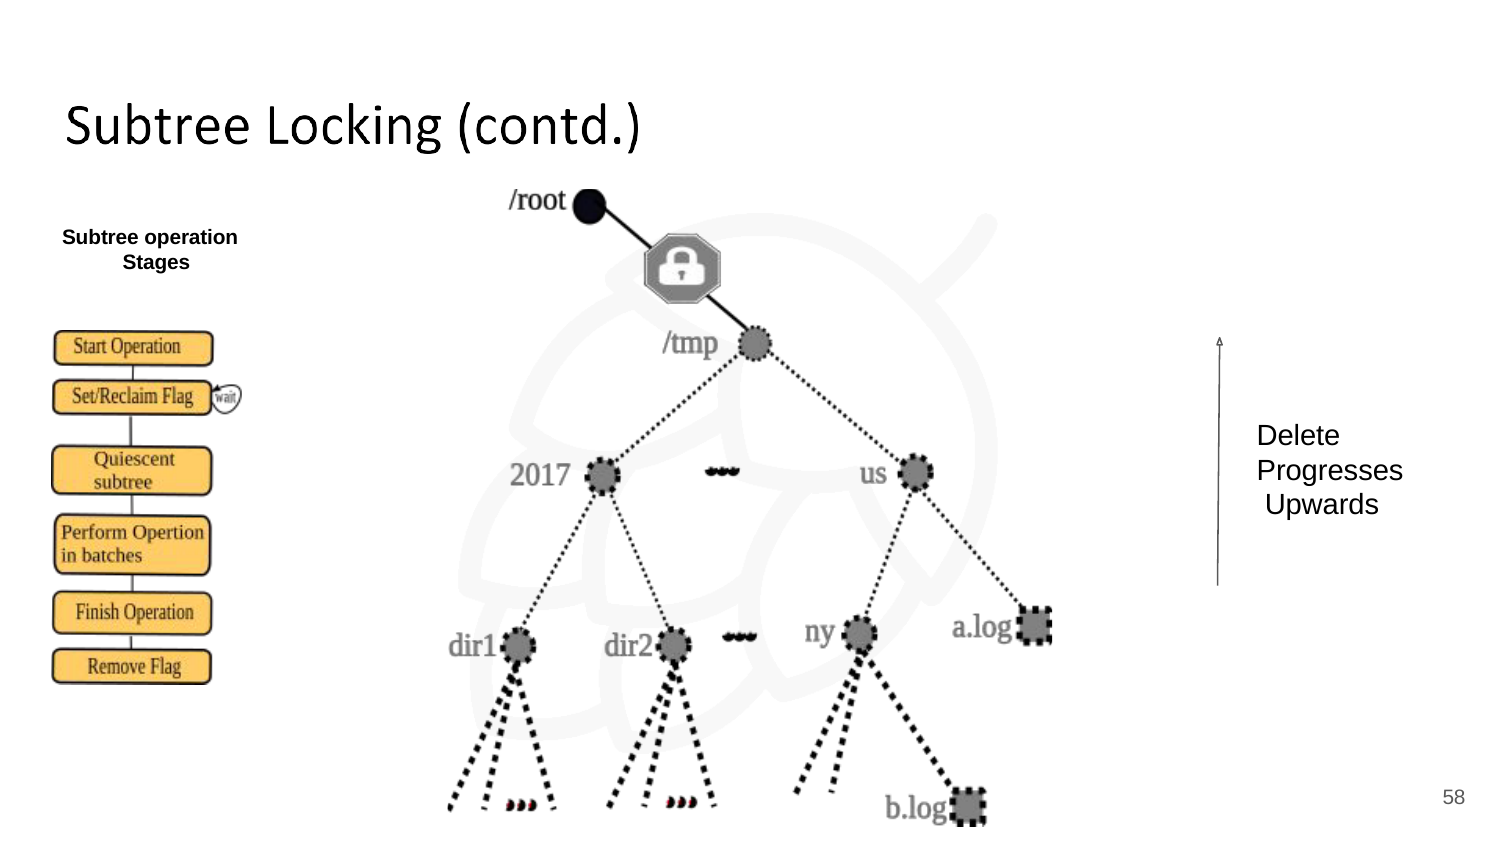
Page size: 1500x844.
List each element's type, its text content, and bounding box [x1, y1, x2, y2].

text_box [51, 330, 242, 686]
text_box [1217, 337, 1223, 345]
text_box Delete Progresses Upwards [1254, 417, 1407, 521]
text_box [67, 102, 638, 154]
text_box Subtree operation Stages [60, 223, 243, 274]
slide_number 58 [1438, 785, 1470, 844]
text_box [447, 189, 1053, 827]
